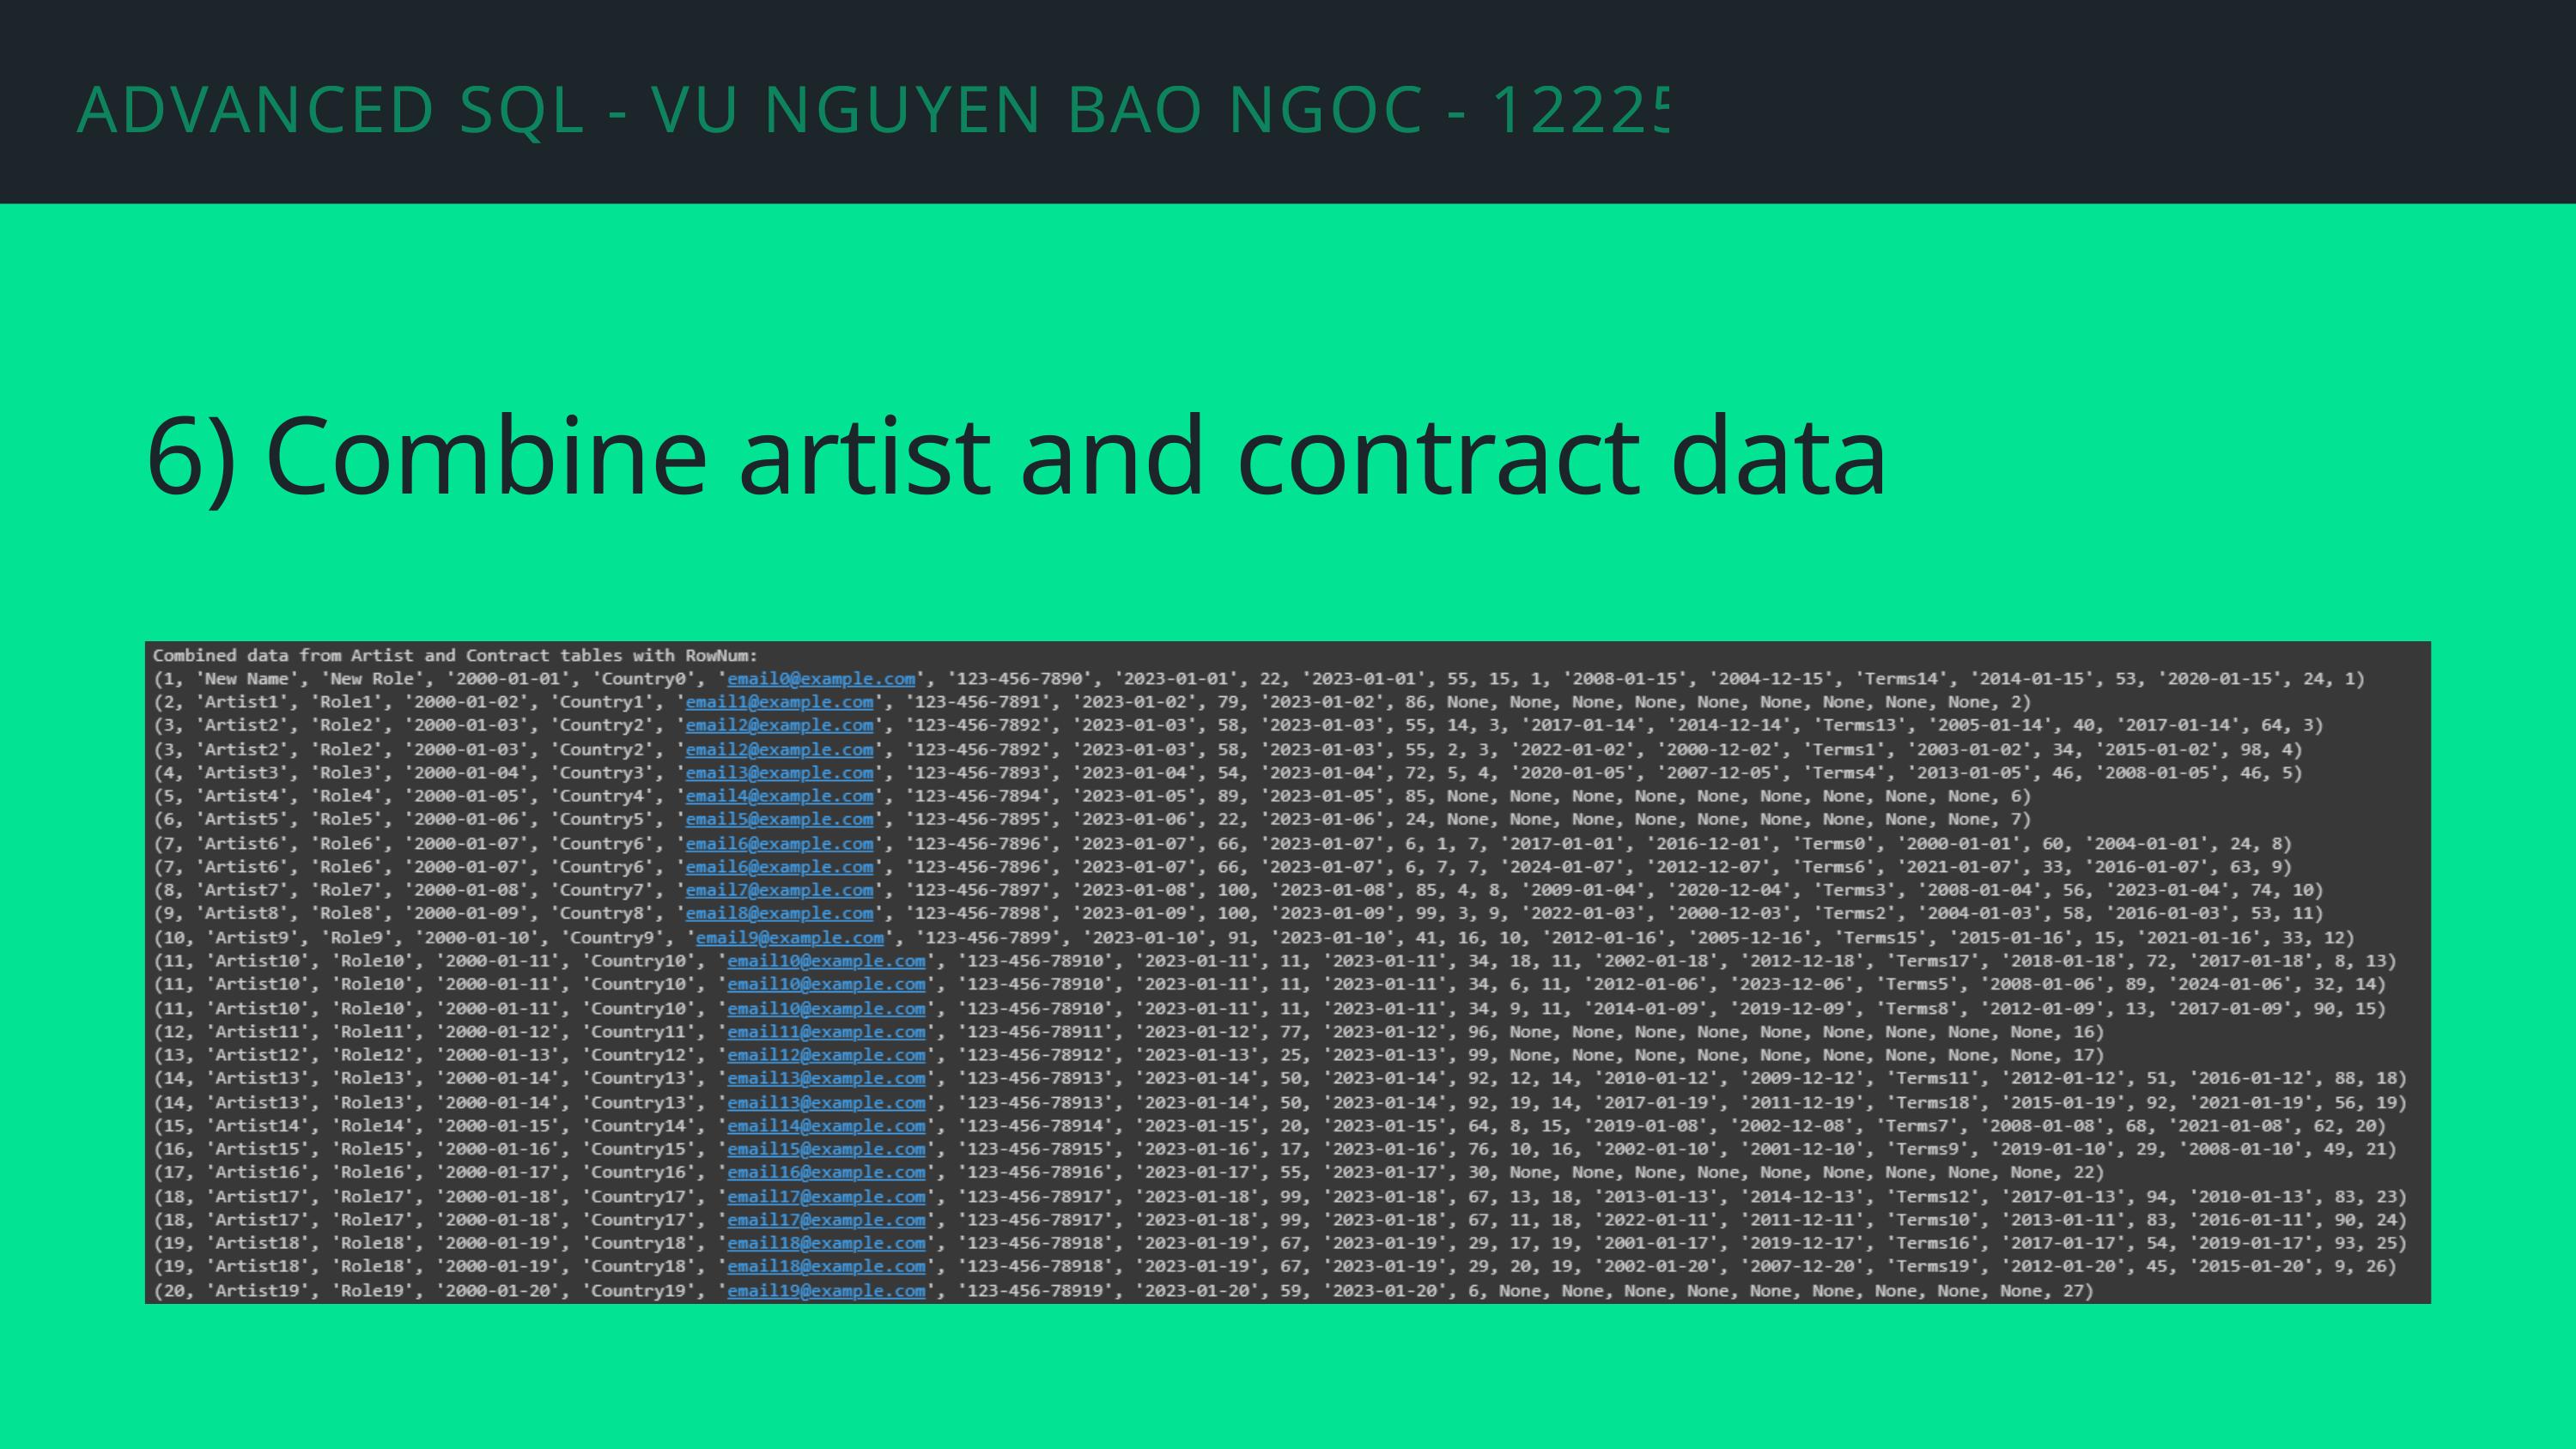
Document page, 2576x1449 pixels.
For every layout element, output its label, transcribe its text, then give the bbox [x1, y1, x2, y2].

text_box [144, 641, 2432, 1304]
text_box 6) Combine artist and contract data [144, 386, 2432, 516]
text_box ADVANCED SQL - VU NGUYEN BAO NGOC - 12225193 [76, 68, 2576, 146]
text_box [0, 0, 2576, 204]
